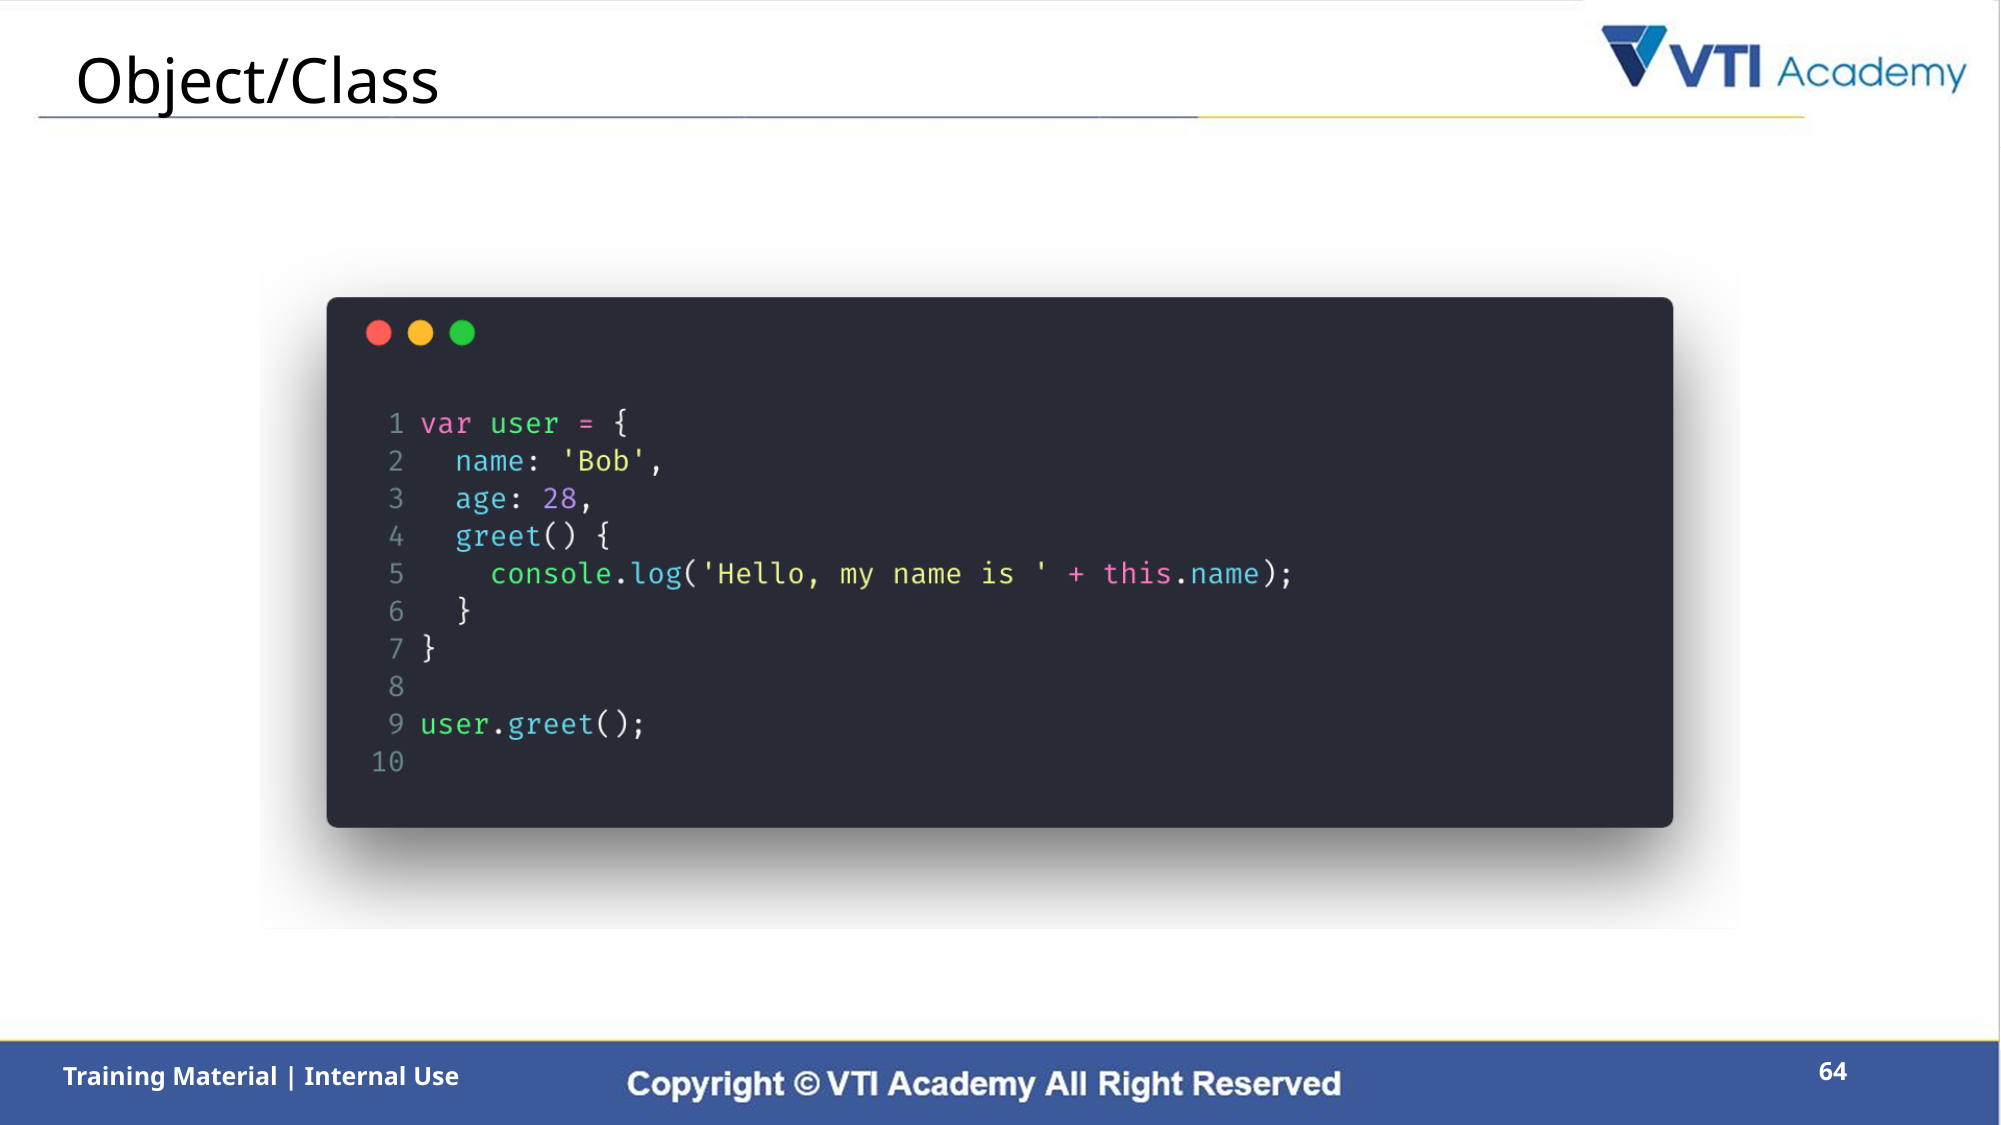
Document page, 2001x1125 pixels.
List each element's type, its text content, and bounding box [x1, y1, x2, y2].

picture [0, 0, 2001, 1125]
title Object/Class [60, 26, 1401, 125]
footer Training Material | Internal Use [0, 1045, 523, 1106]
slide_number 64 [1412, 1042, 1863, 1103]
